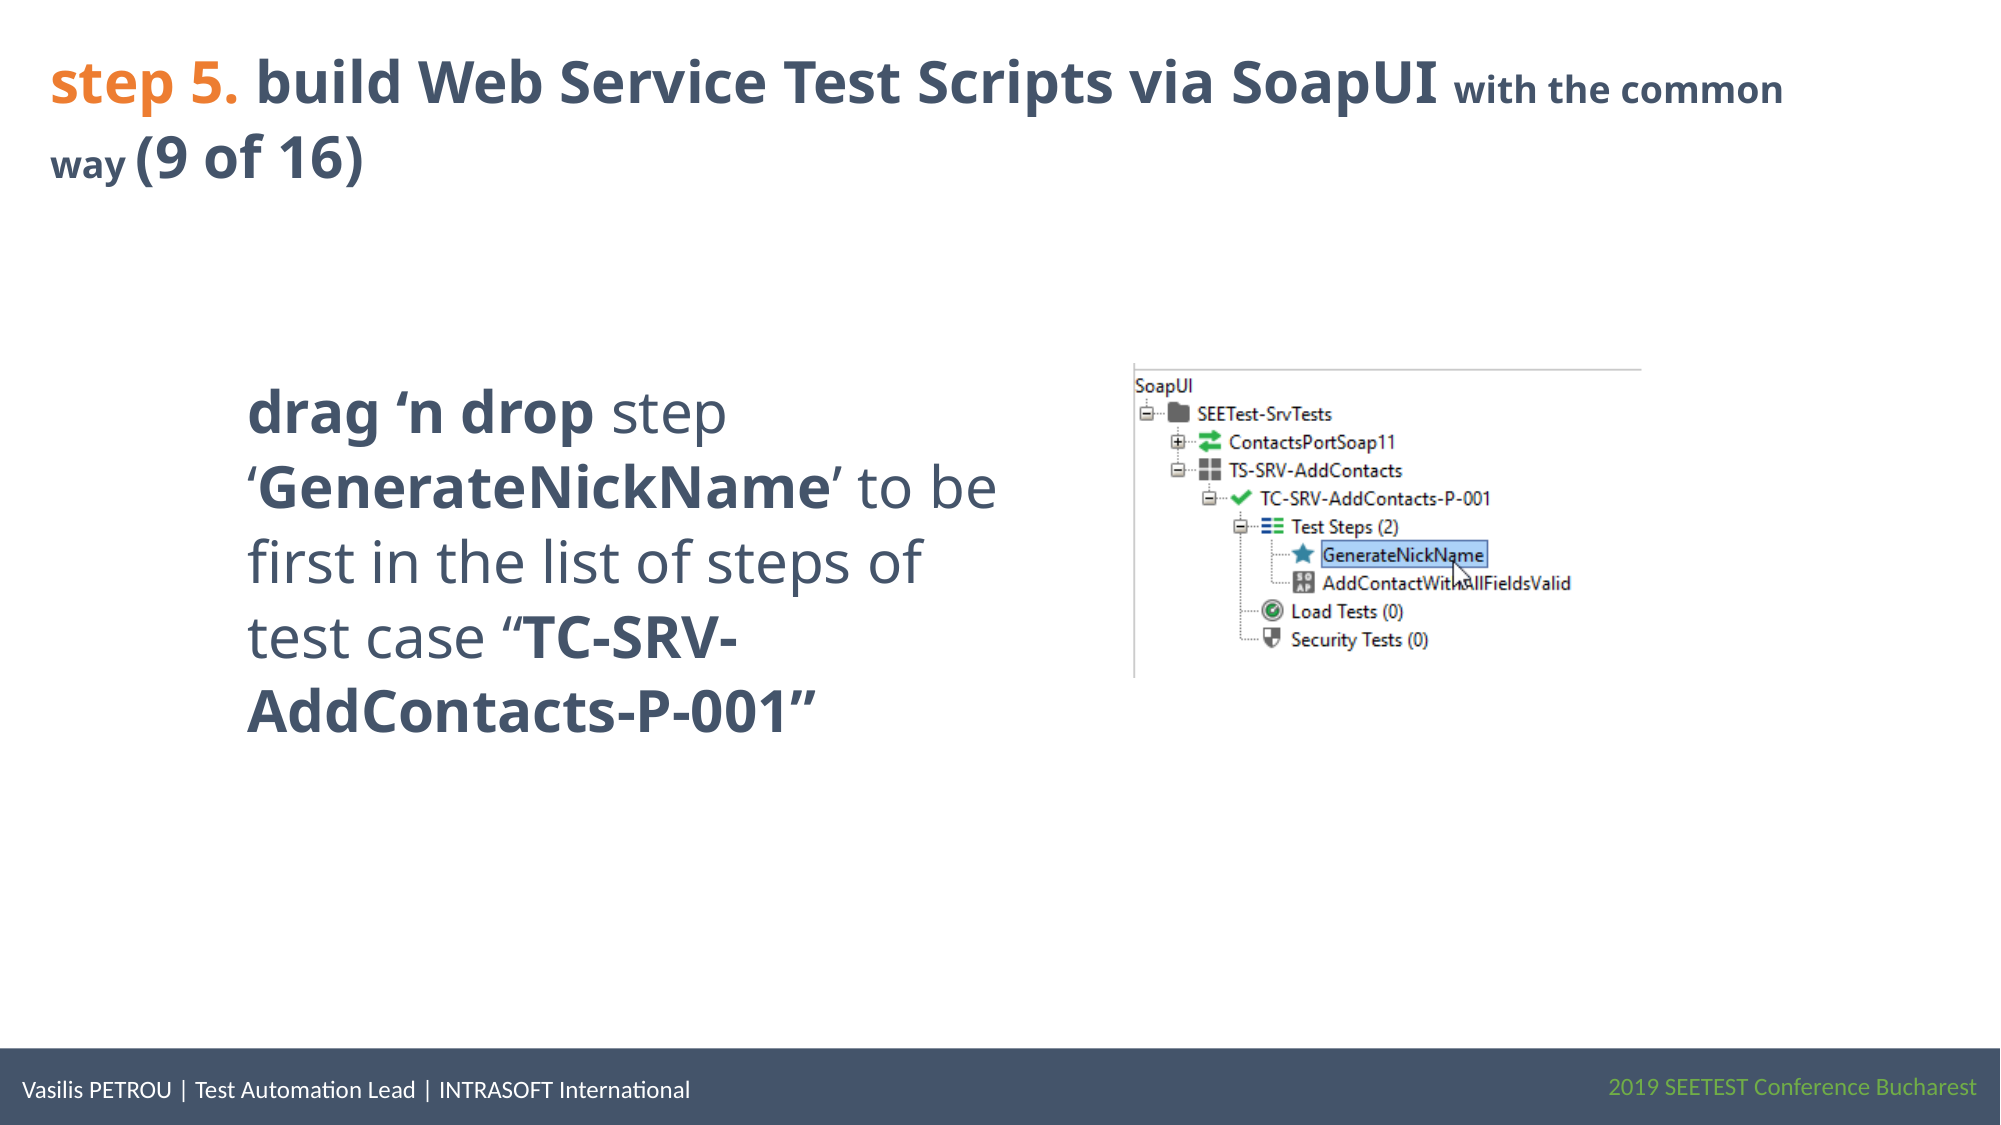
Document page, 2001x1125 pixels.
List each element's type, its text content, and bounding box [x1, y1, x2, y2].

footer 2019 SEETEST Conference Bucharest [1444, 1055, 1993, 1116]
text_box drag ‘n drop step ‘GenerateNickName’ to be first in the list of steps of test case “TC-SRV-AddContacts-P-001” [232, 363, 1026, 752]
text_box Vasilis PETROU | Test Automation Lead | INTRASOFT International [7, 1058, 714, 1119]
picture [1129, 363, 1648, 678]
text_box [0, 1047, 2000, 1125]
text_box step 5. build Web Service Test Scripts via SoapUI with the common way (9 of 16) [35, 33, 1876, 198]
